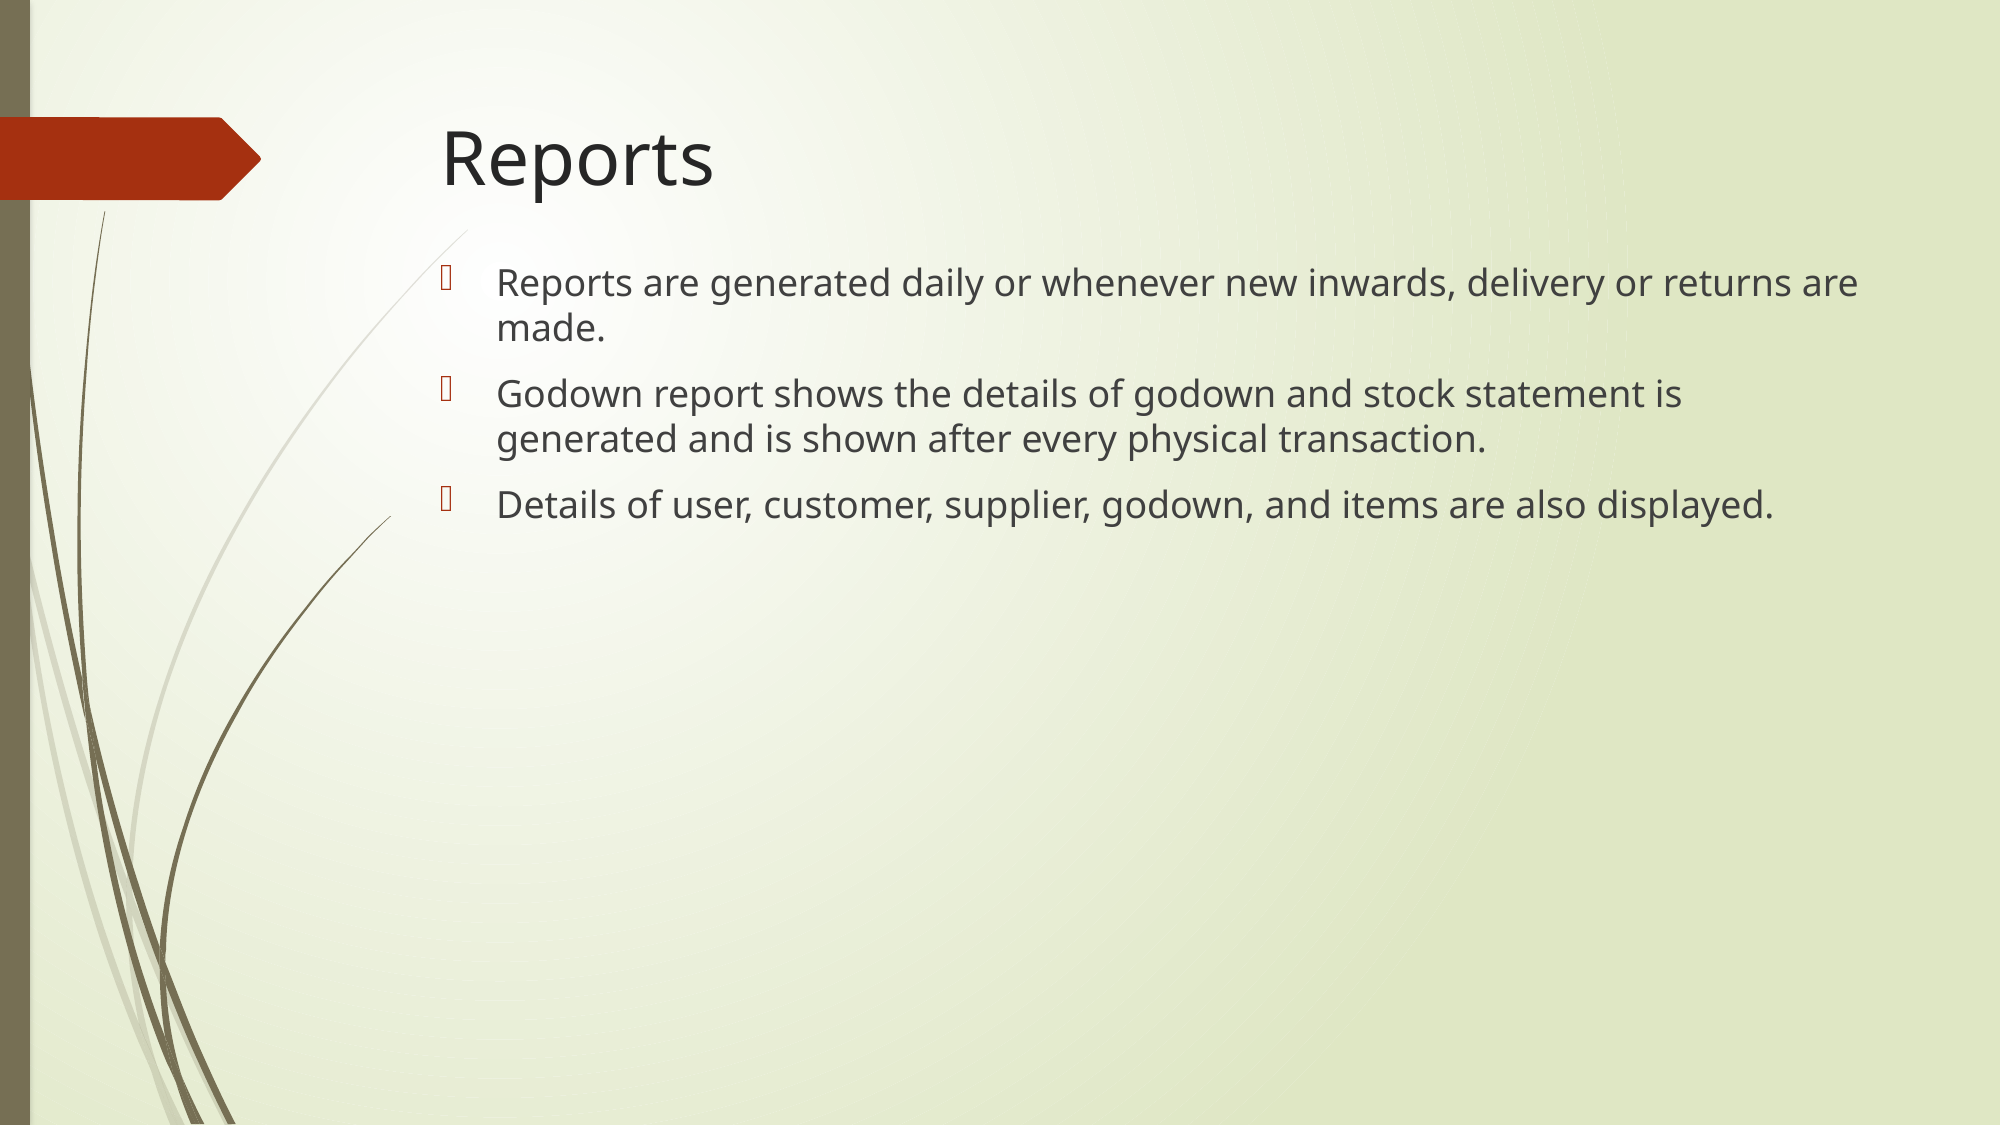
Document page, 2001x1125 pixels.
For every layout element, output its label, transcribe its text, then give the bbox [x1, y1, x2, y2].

title Reports [425, 102, 1888, 241]
list Reports are generated daily or whenever new inwards, delivery or returns are made. Godown report shows the details of godown and stock statement is generated and is shown after every physical transaction. Details of user, customer, supplier, godown, and items are also displayed. [424, 251, 1888, 871]
